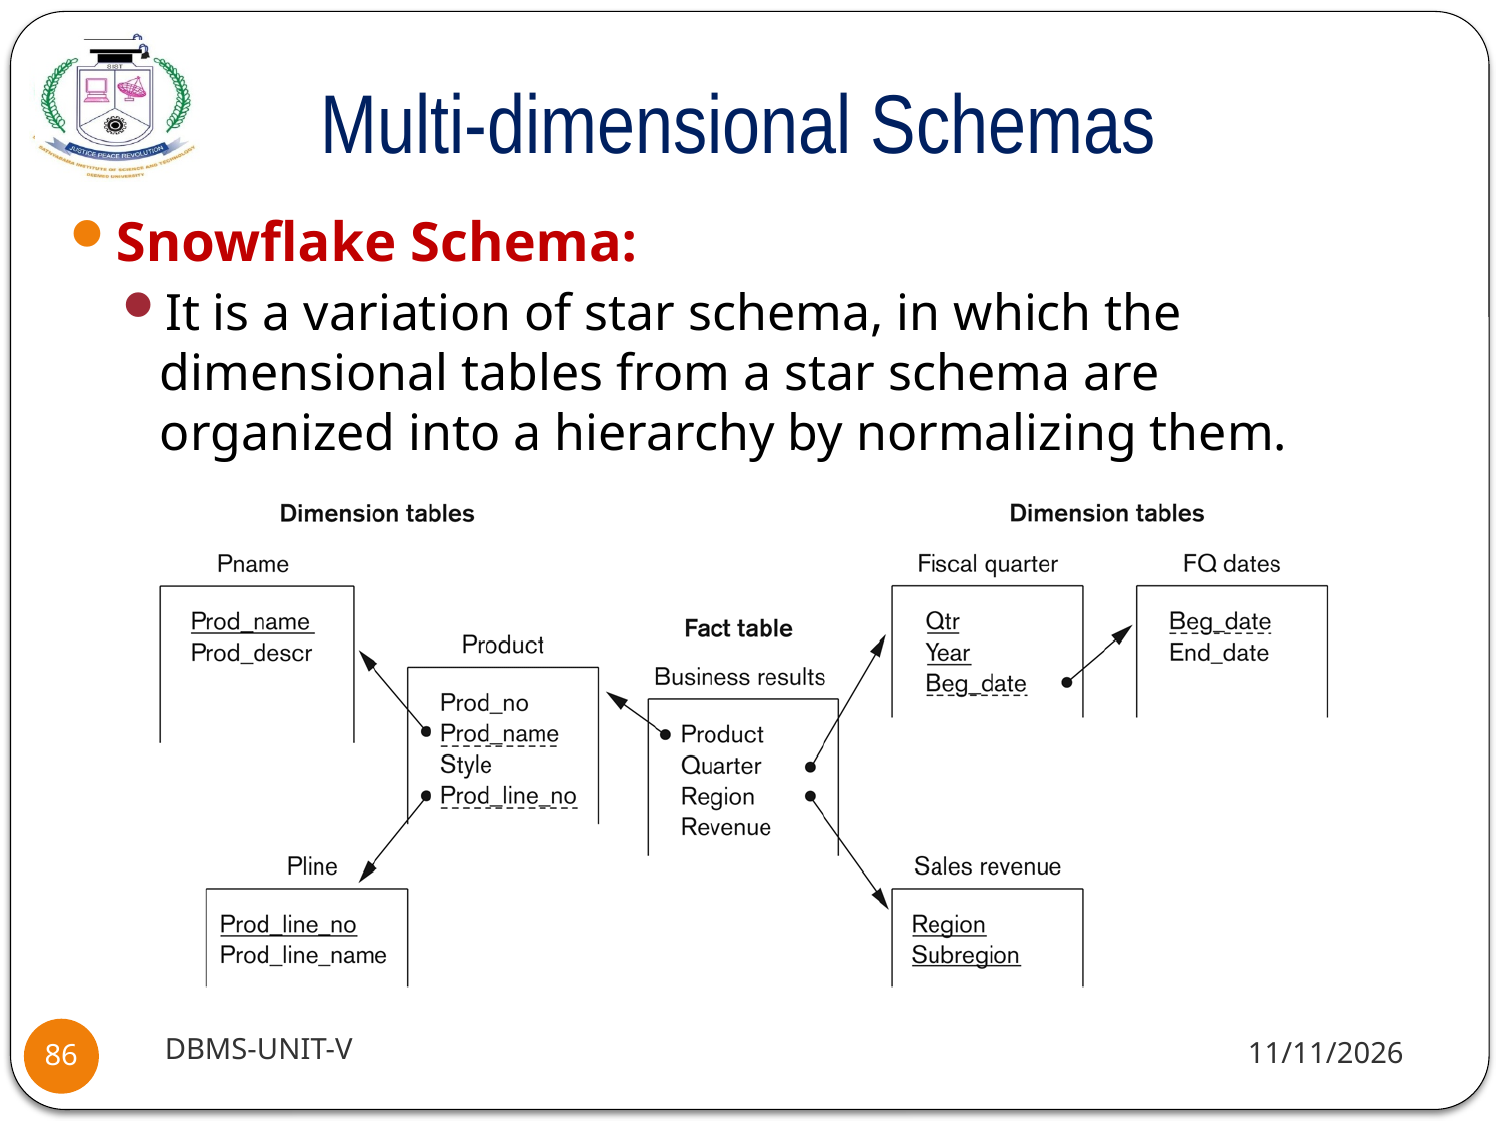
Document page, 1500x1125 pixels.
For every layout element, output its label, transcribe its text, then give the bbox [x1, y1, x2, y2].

picture [29, 30, 98, 182]
footer DBMS-UNIT-V [150, 1012, 800, 1088]
picture [149, 467, 1330, 988]
title Multi-dimensional Schemas [98, 22, 1378, 186]
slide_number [1012, 1015, 1419, 1094]
slide_number 86 [23, 1018, 99, 1094]
text_box Snowflake Schema: It is a variation of star schema, in which the dimensional tables from a star schema are organized into a hierarchy by normalizing them. [55, 199, 1416, 950]
